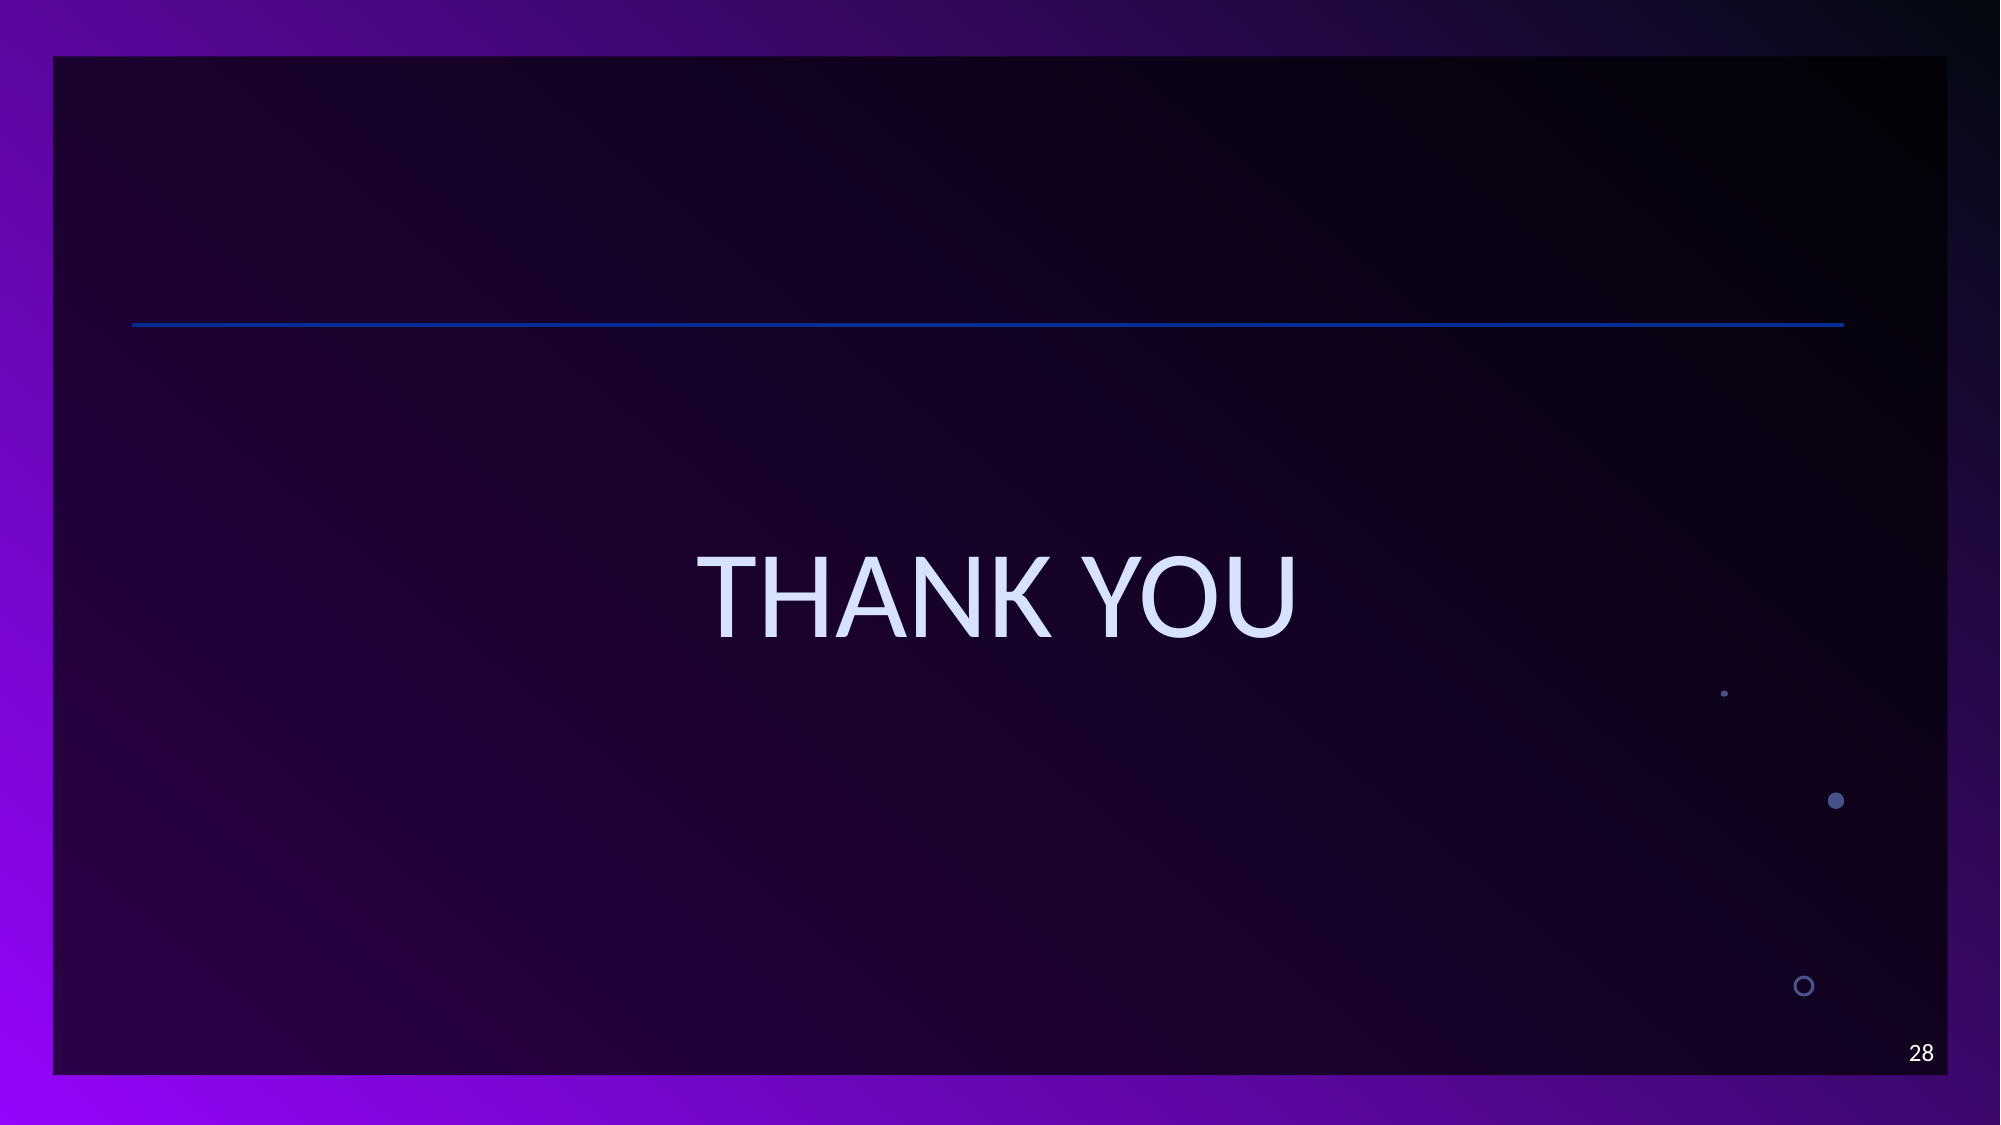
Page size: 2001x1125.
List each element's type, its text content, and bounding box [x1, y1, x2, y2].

slide_number 28 [1499, 1021, 1950, 1082]
title Thank you [137, 454, 1861, 673]
